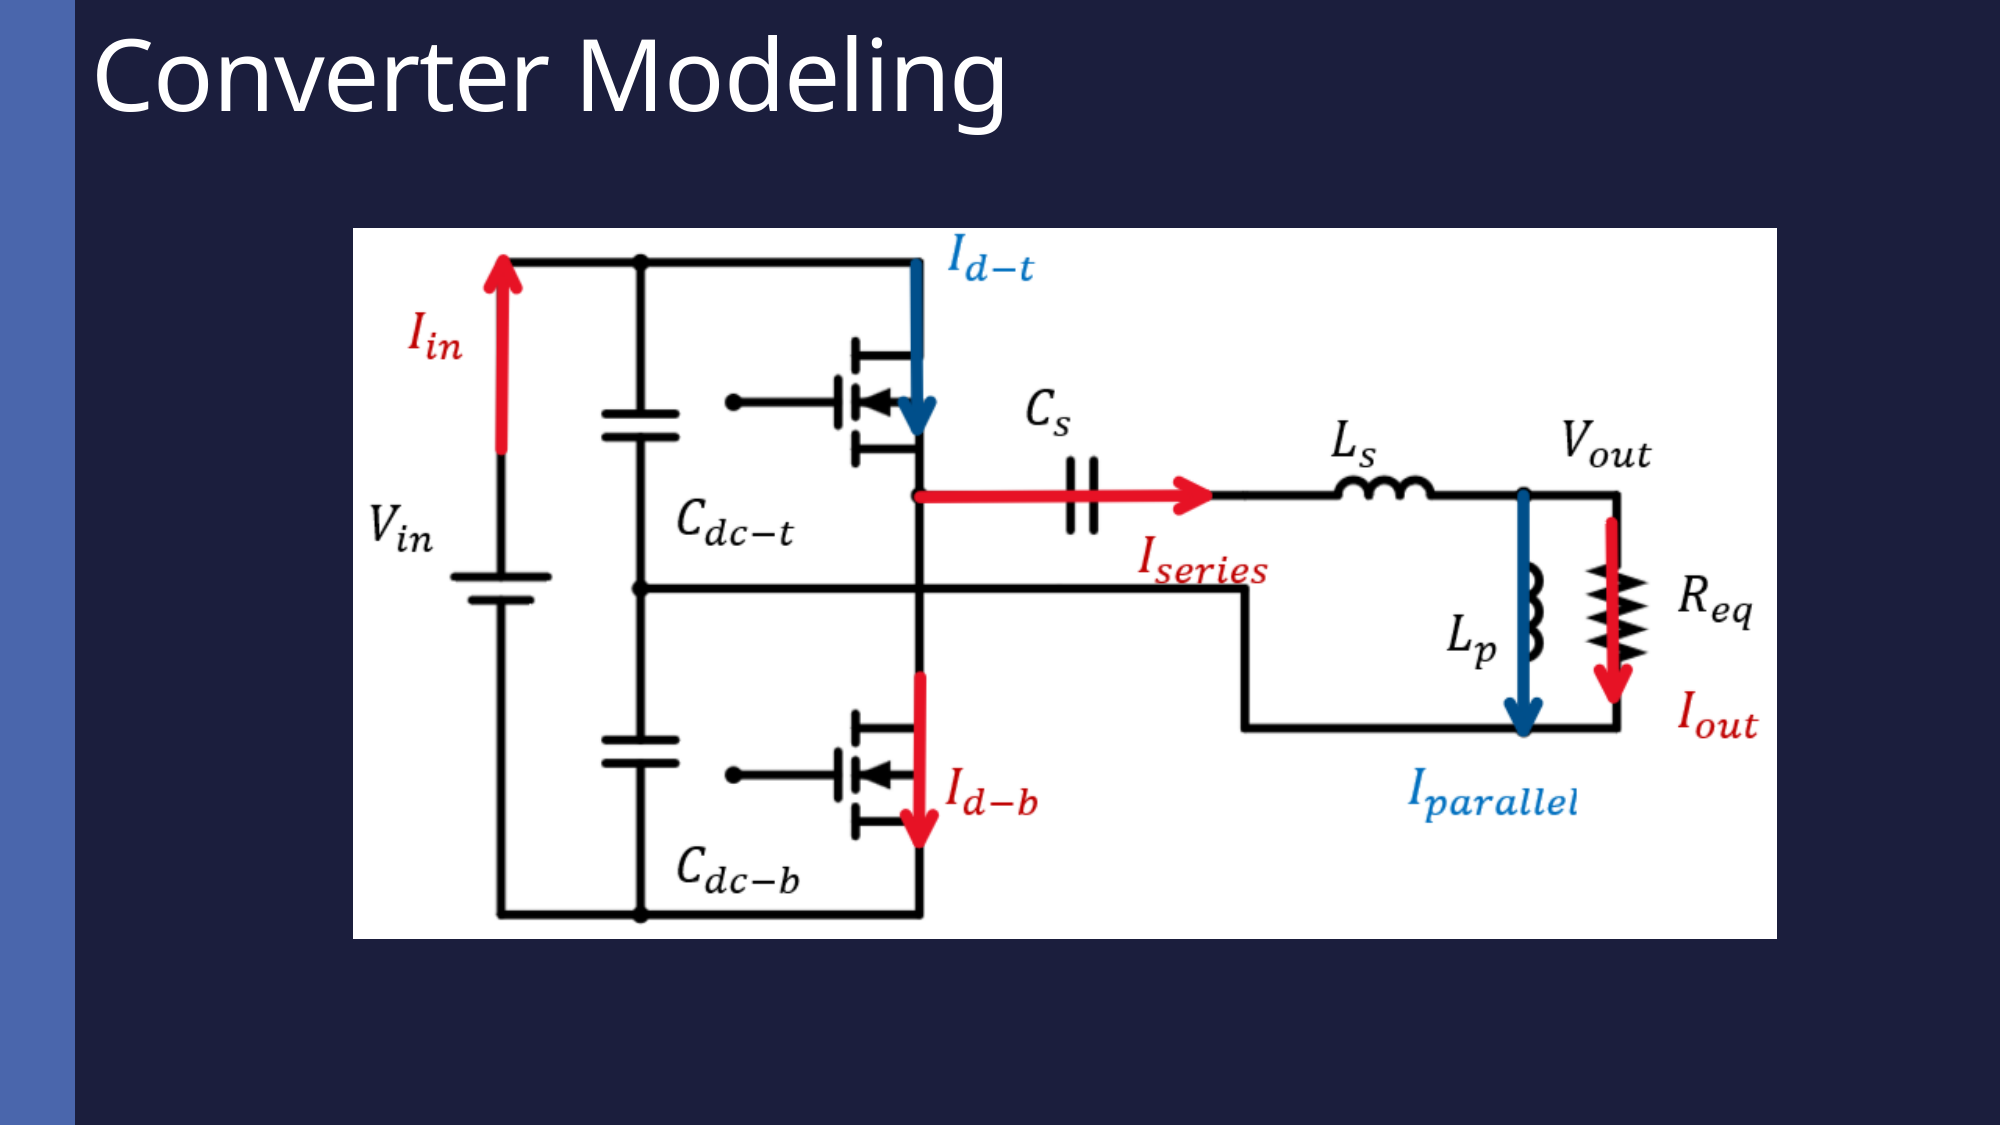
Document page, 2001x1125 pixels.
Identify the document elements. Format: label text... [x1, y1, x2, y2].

title Converter Modeling [76, 0, 1933, 140]
picture [352, 228, 1778, 939]
